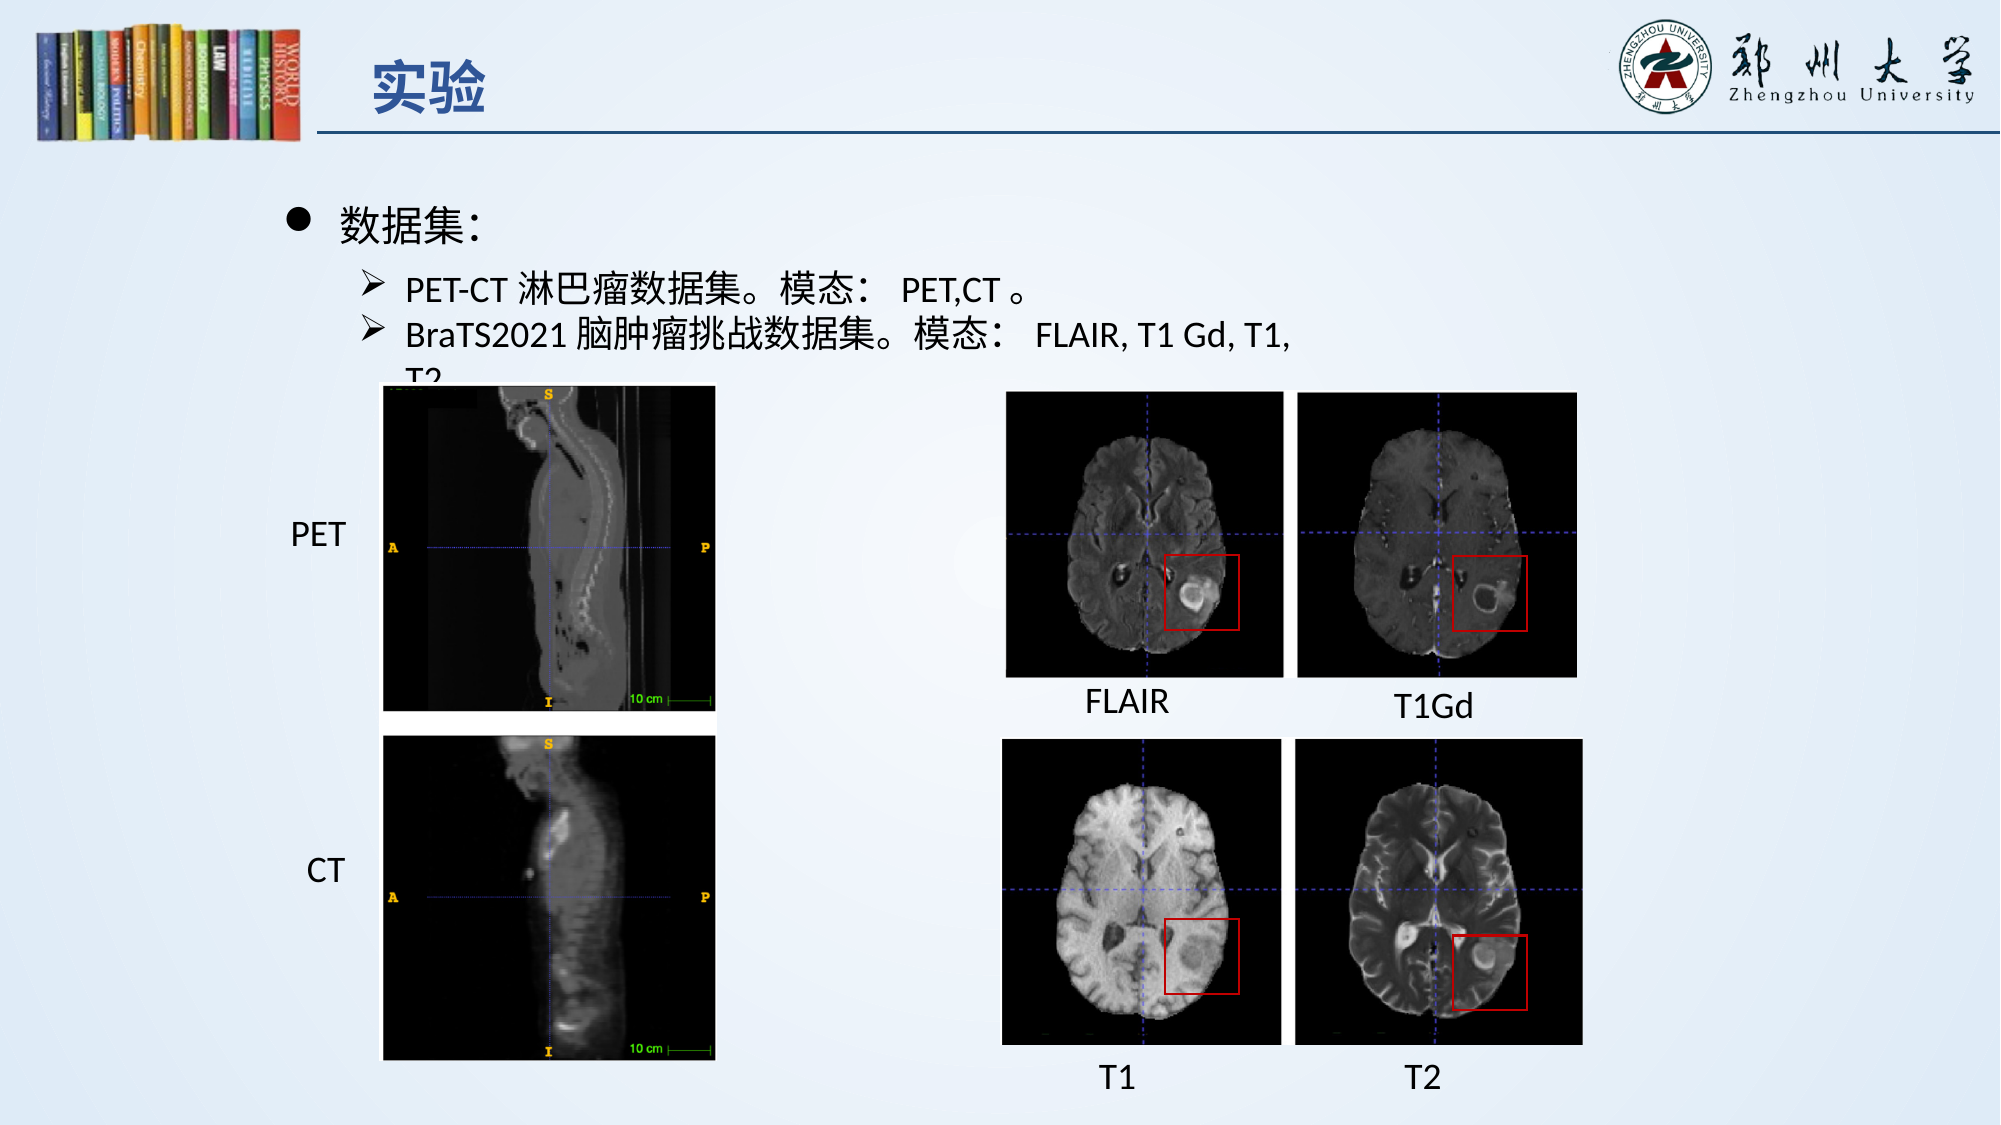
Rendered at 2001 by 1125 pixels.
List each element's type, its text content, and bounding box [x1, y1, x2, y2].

picture [23, 0, 317, 173]
text_box PET [275, 501, 379, 562]
picture [1005, 390, 1577, 678]
text_box 实验 [355, 43, 812, 129]
picture [999, 737, 1583, 1045]
text_box 数据集： [268, 192, 936, 258]
picture [1599, 11, 1983, 123]
text_box T1 [1084, 1045, 1212, 1105]
text_box T1Gd [1379, 678, 1507, 733]
text_box FLAIR [1070, 678, 1199, 729]
text_box PET-CT淋巴瘤数据集。模态：PET,CT。 BraTS2021脑肿瘤挑战数据集。模态：FLAIR, T1 Gd, T1, T2。 [343, 257, 1390, 453]
text_box CT [292, 837, 379, 897]
text_box T2 [1389, 1045, 1518, 1105]
picture [379, 382, 717, 1061]
